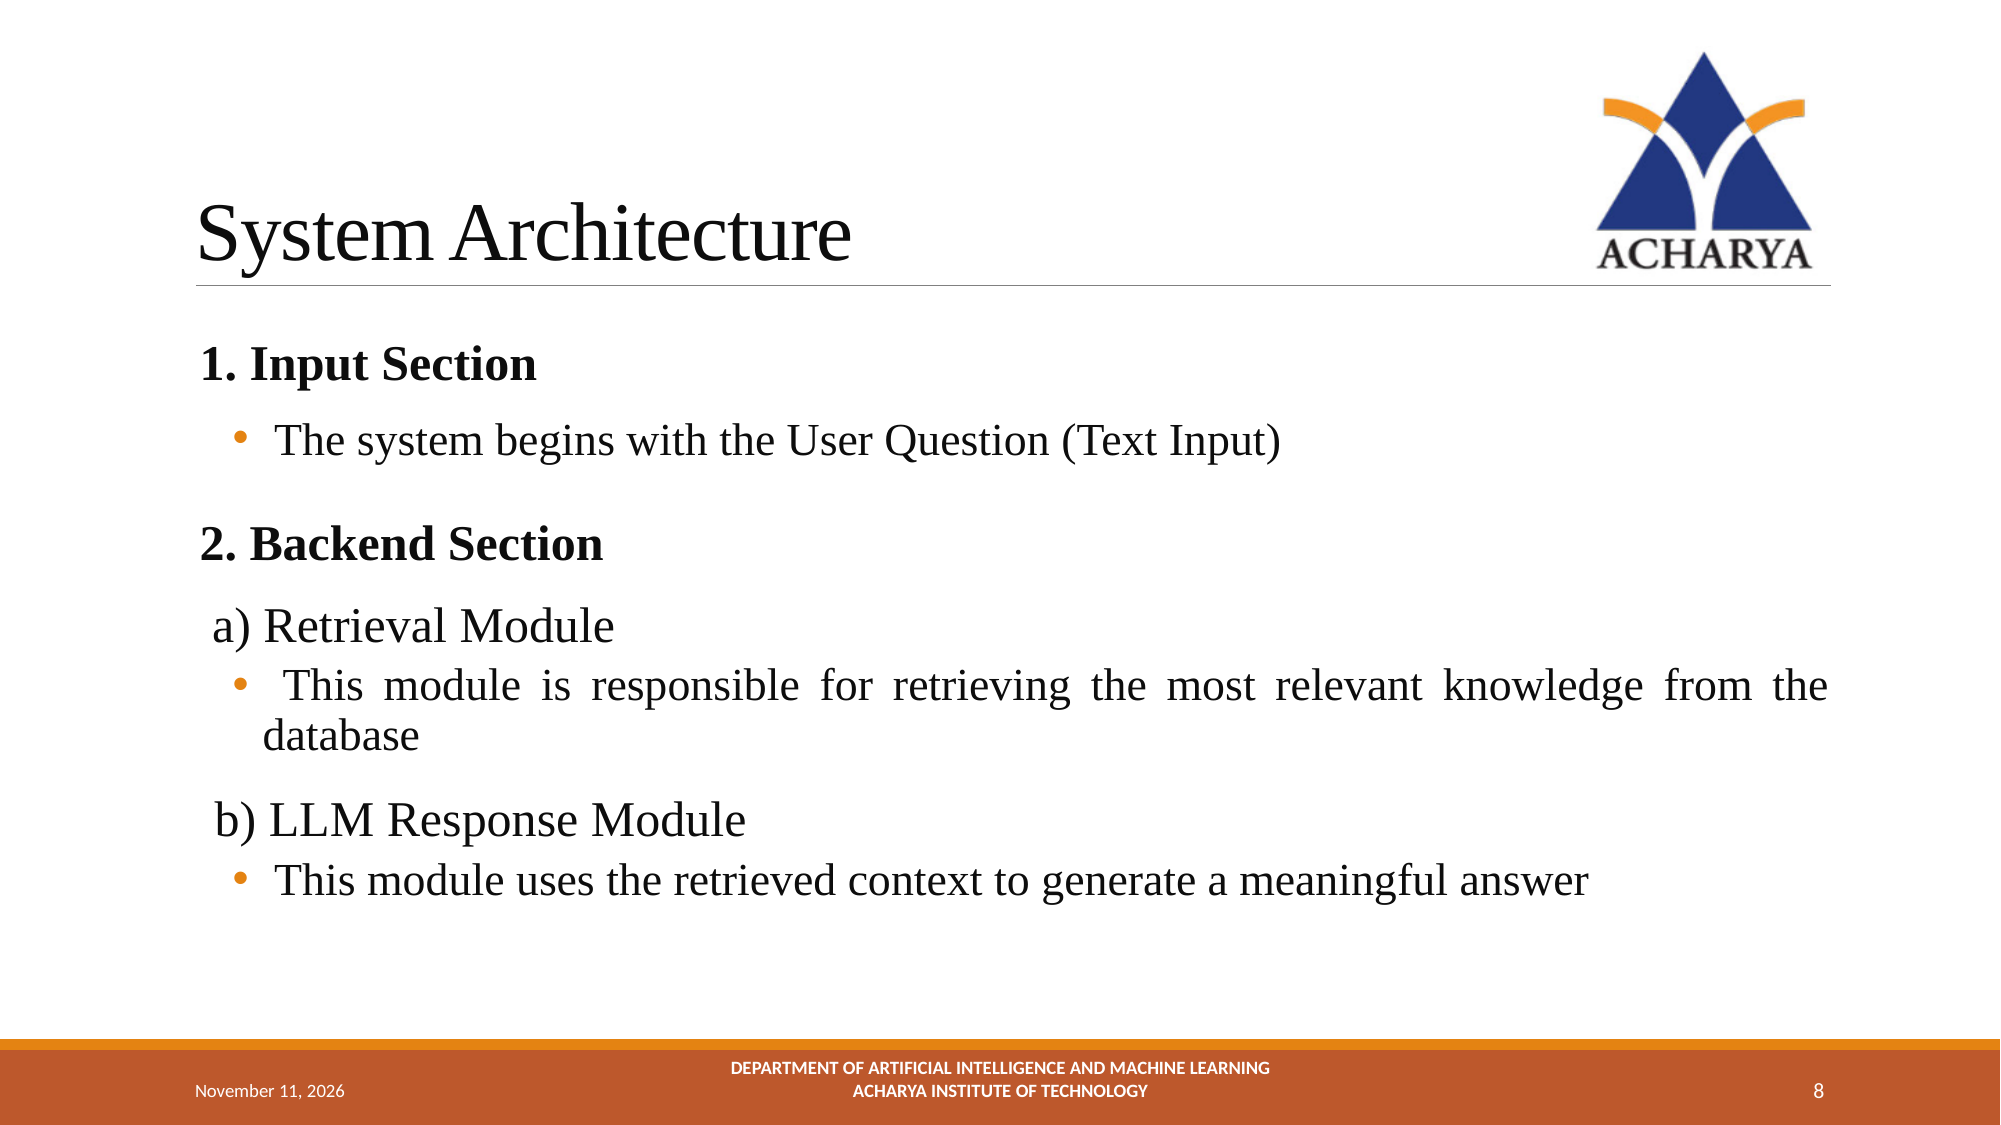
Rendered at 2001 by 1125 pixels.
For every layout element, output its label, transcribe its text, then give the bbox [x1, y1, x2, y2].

list 1. Input Section The system begins with the User Question (Text Input) 2. Backend Section a) Retrieval Module This module is responsible for retrieving the most relevant knowledge from the database b) LLM Response Module This module uses the retrieved context to generate a meaningful answer [199, 310, 1830, 1034]
title System Architecture [180, 47, 1575, 285]
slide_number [180, 1059, 586, 1120]
slide_number 8 [1624, 1059, 1840, 1120]
footer Department of Artificial Intelligence and Machine learning Acharya Institute of technology [604, 1059, 1396, 1120]
picture [1577, 46, 1831, 286]
